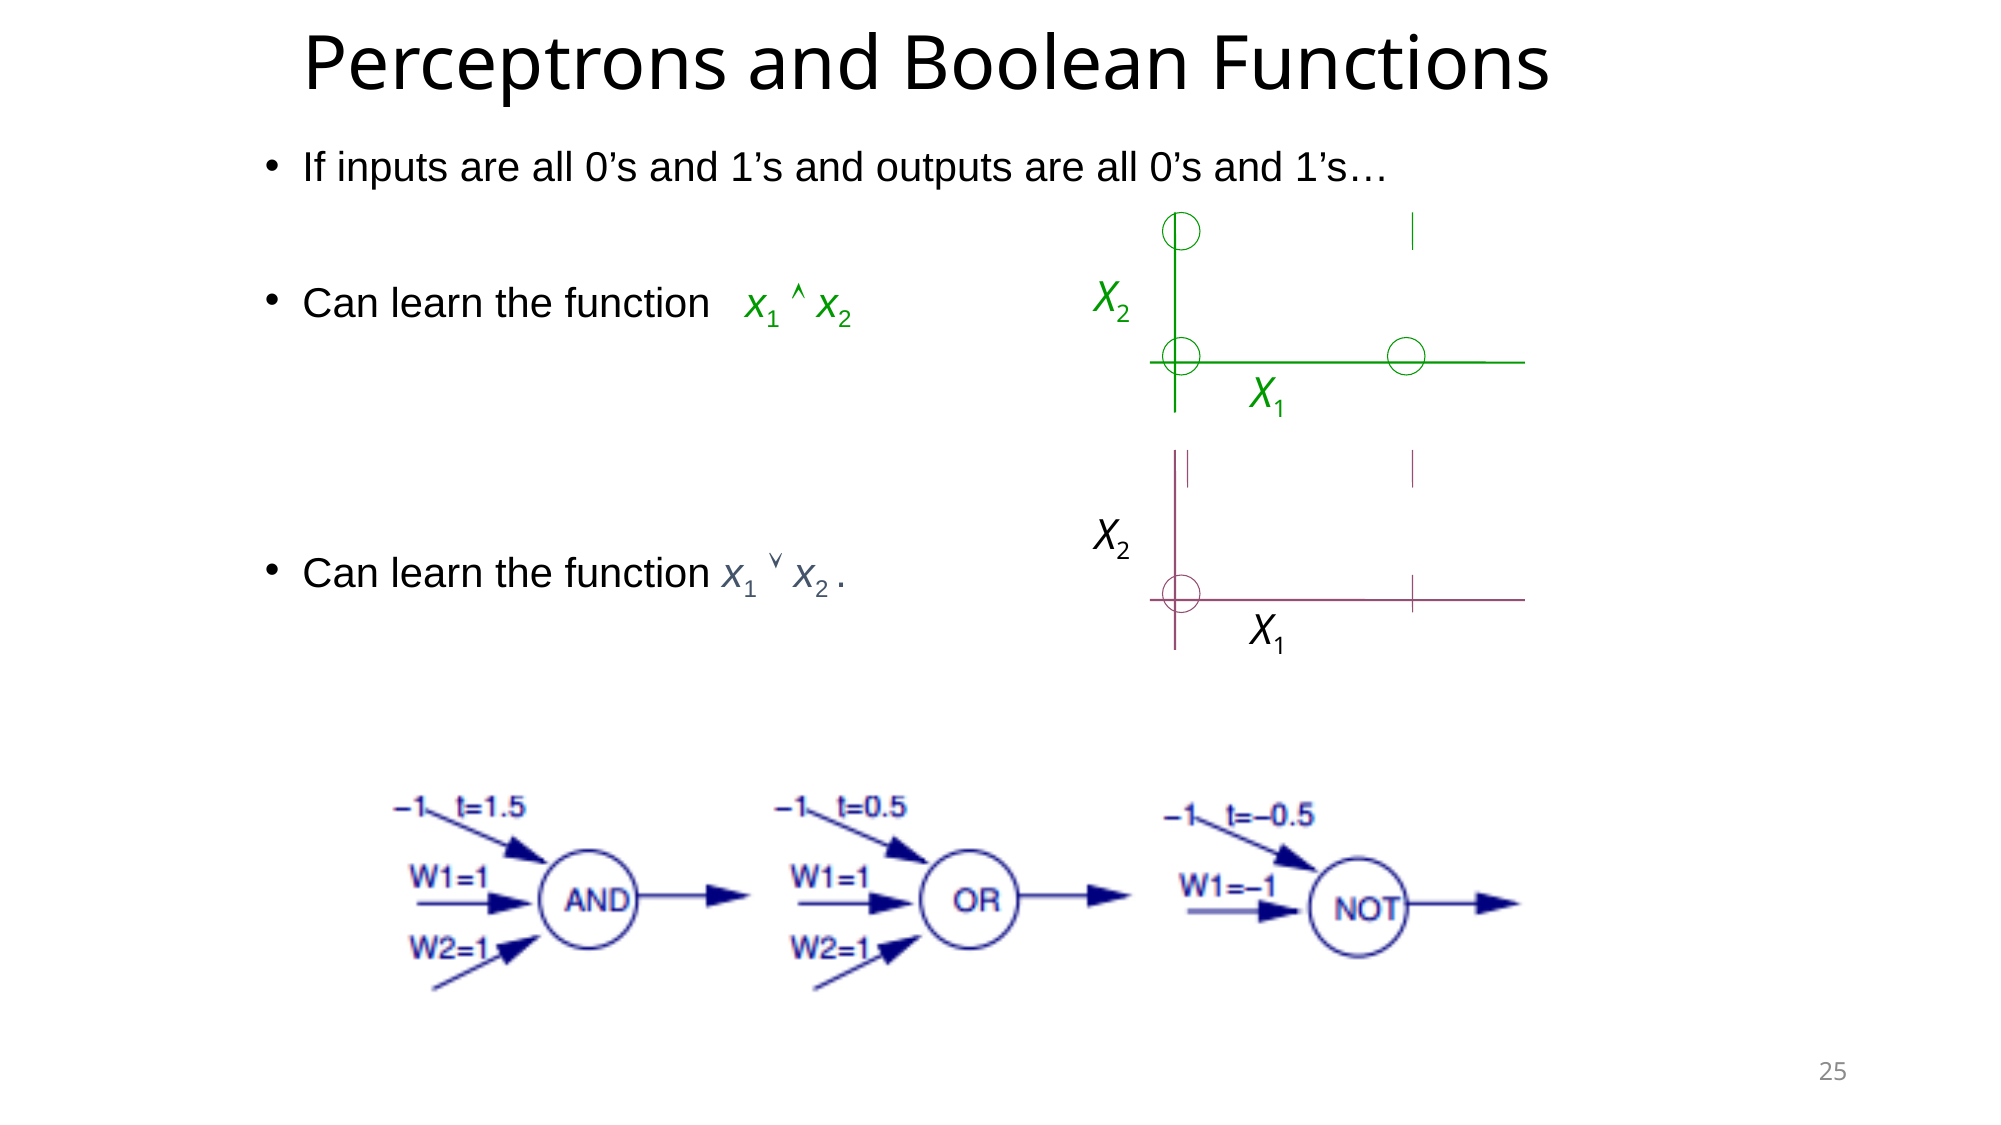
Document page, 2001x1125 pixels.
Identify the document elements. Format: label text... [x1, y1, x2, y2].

text_box X1 [1224, 612, 1313, 650]
slide_number 25 [1412, 1042, 1863, 1103]
text_box [1162, 575, 1201, 613]
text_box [1074, 212, 1525, 413]
picture [332, 779, 1552, 1017]
title Perceptrons and Boolean Functions [287, 0, 1685, 147]
list If inputs are all 0’s and 1’s and outputs are all 0’s and 1’s… Can learn the function x1  x2 Can learn the function x1  x2 . [249, 137, 1657, 1063]
text_box X2 [1074, 500, 1150, 643]
